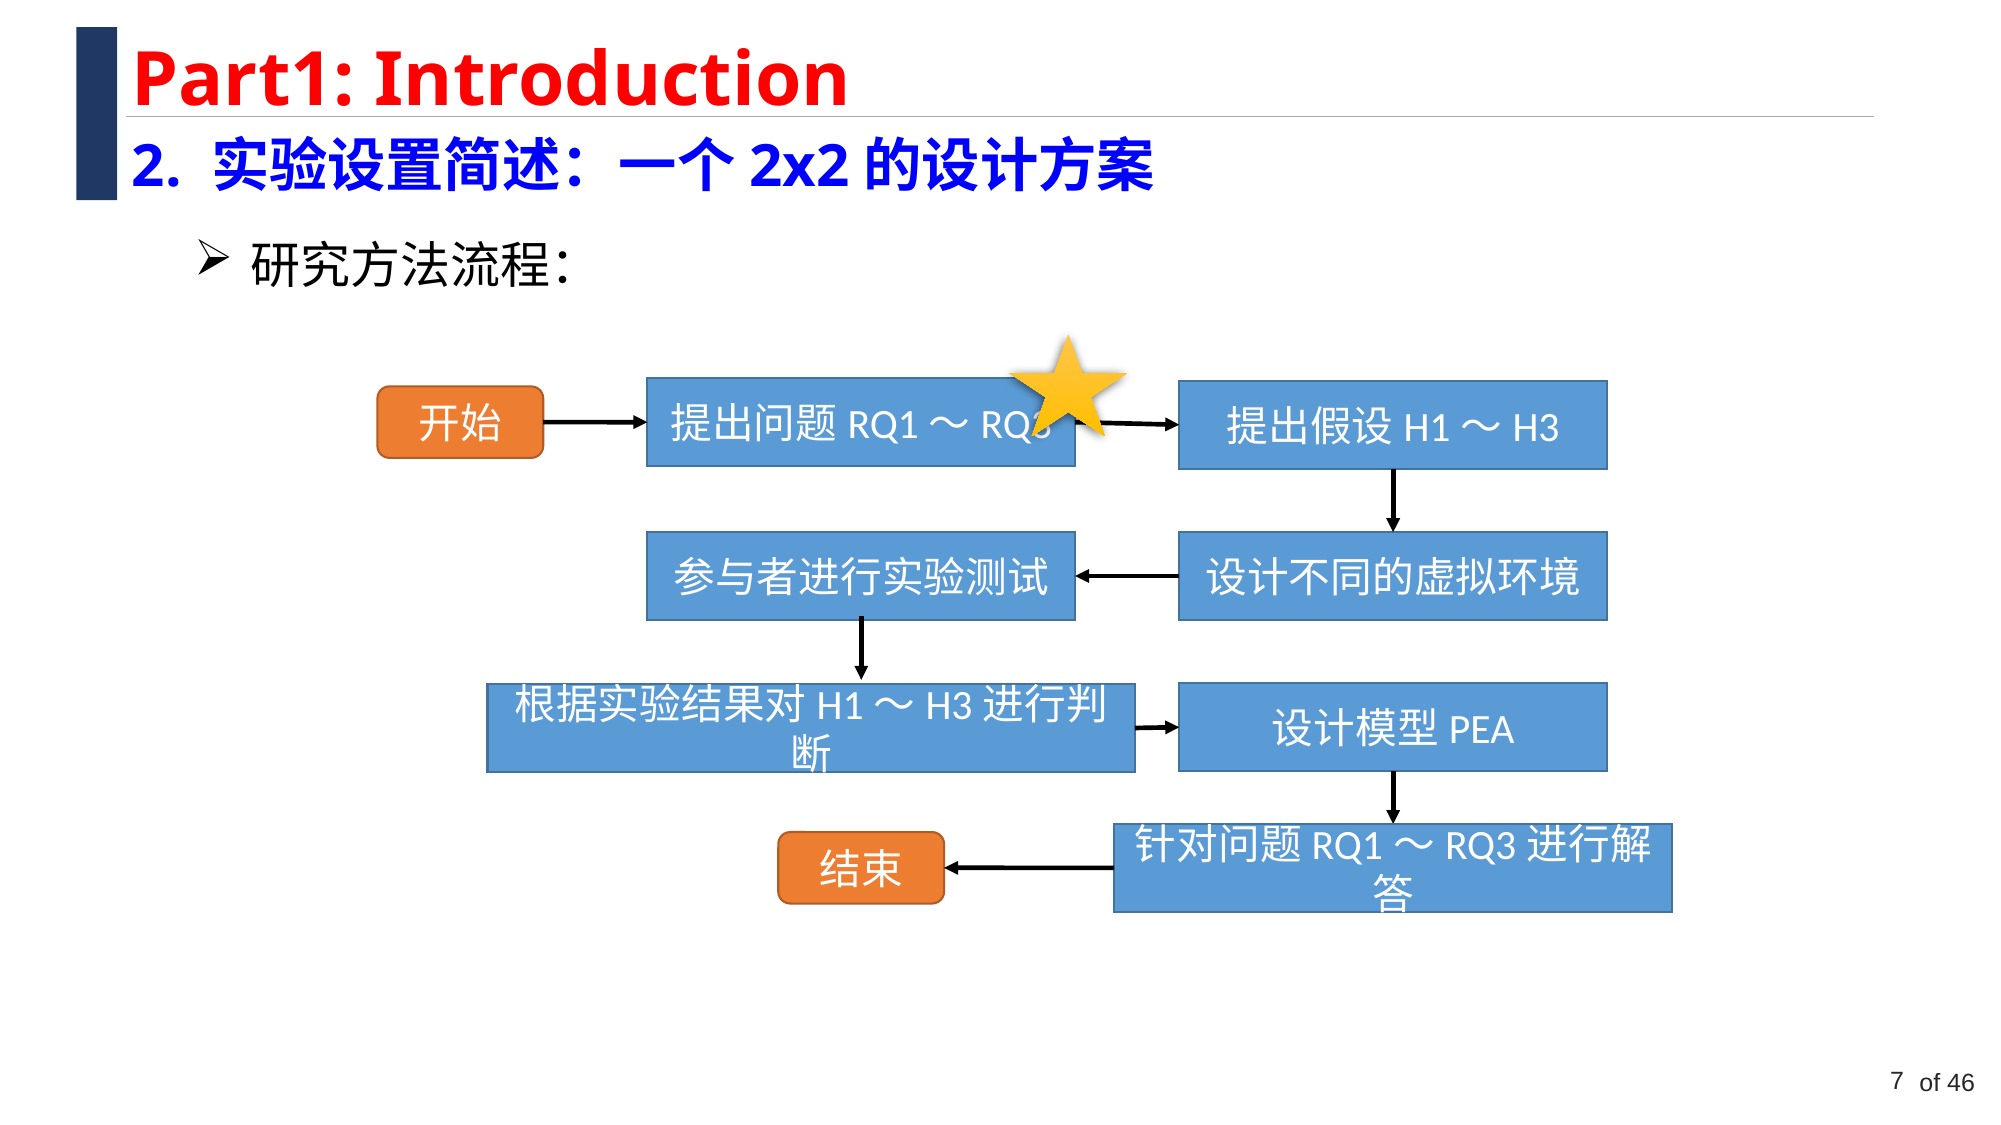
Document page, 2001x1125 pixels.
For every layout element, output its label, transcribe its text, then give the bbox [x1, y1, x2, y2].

text_box 参与者进行实验测试 [646, 531, 1076, 621]
text_box 根据实验结果对H1～H3进行判断 [486, 683, 1136, 773]
text_box 结束 [777, 830, 946, 905]
list 2. 实验设置简述：一个2x2的设计方案 [117, 128, 1910, 199]
text_box 提出假设H1～H3 [1178, 380, 1608, 470]
text_box 开始 [376, 385, 545, 459]
slide_number 7 [1865, 1057, 1929, 1103]
list Part1: Introduction [117, 51, 957, 101]
text_box 设计模型PEA [1178, 682, 1608, 772]
text_box 提出问题RQ1～RQ3 [646, 377, 1076, 467]
text_box [1009, 334, 1128, 437]
text_box 研究方法流程： [179, 226, 1971, 301]
text_box 设计不同的虚拟环境 [1178, 531, 1608, 621]
text_box 针对问题RQ1～RQ3进行解答 [1113, 823, 1673, 913]
